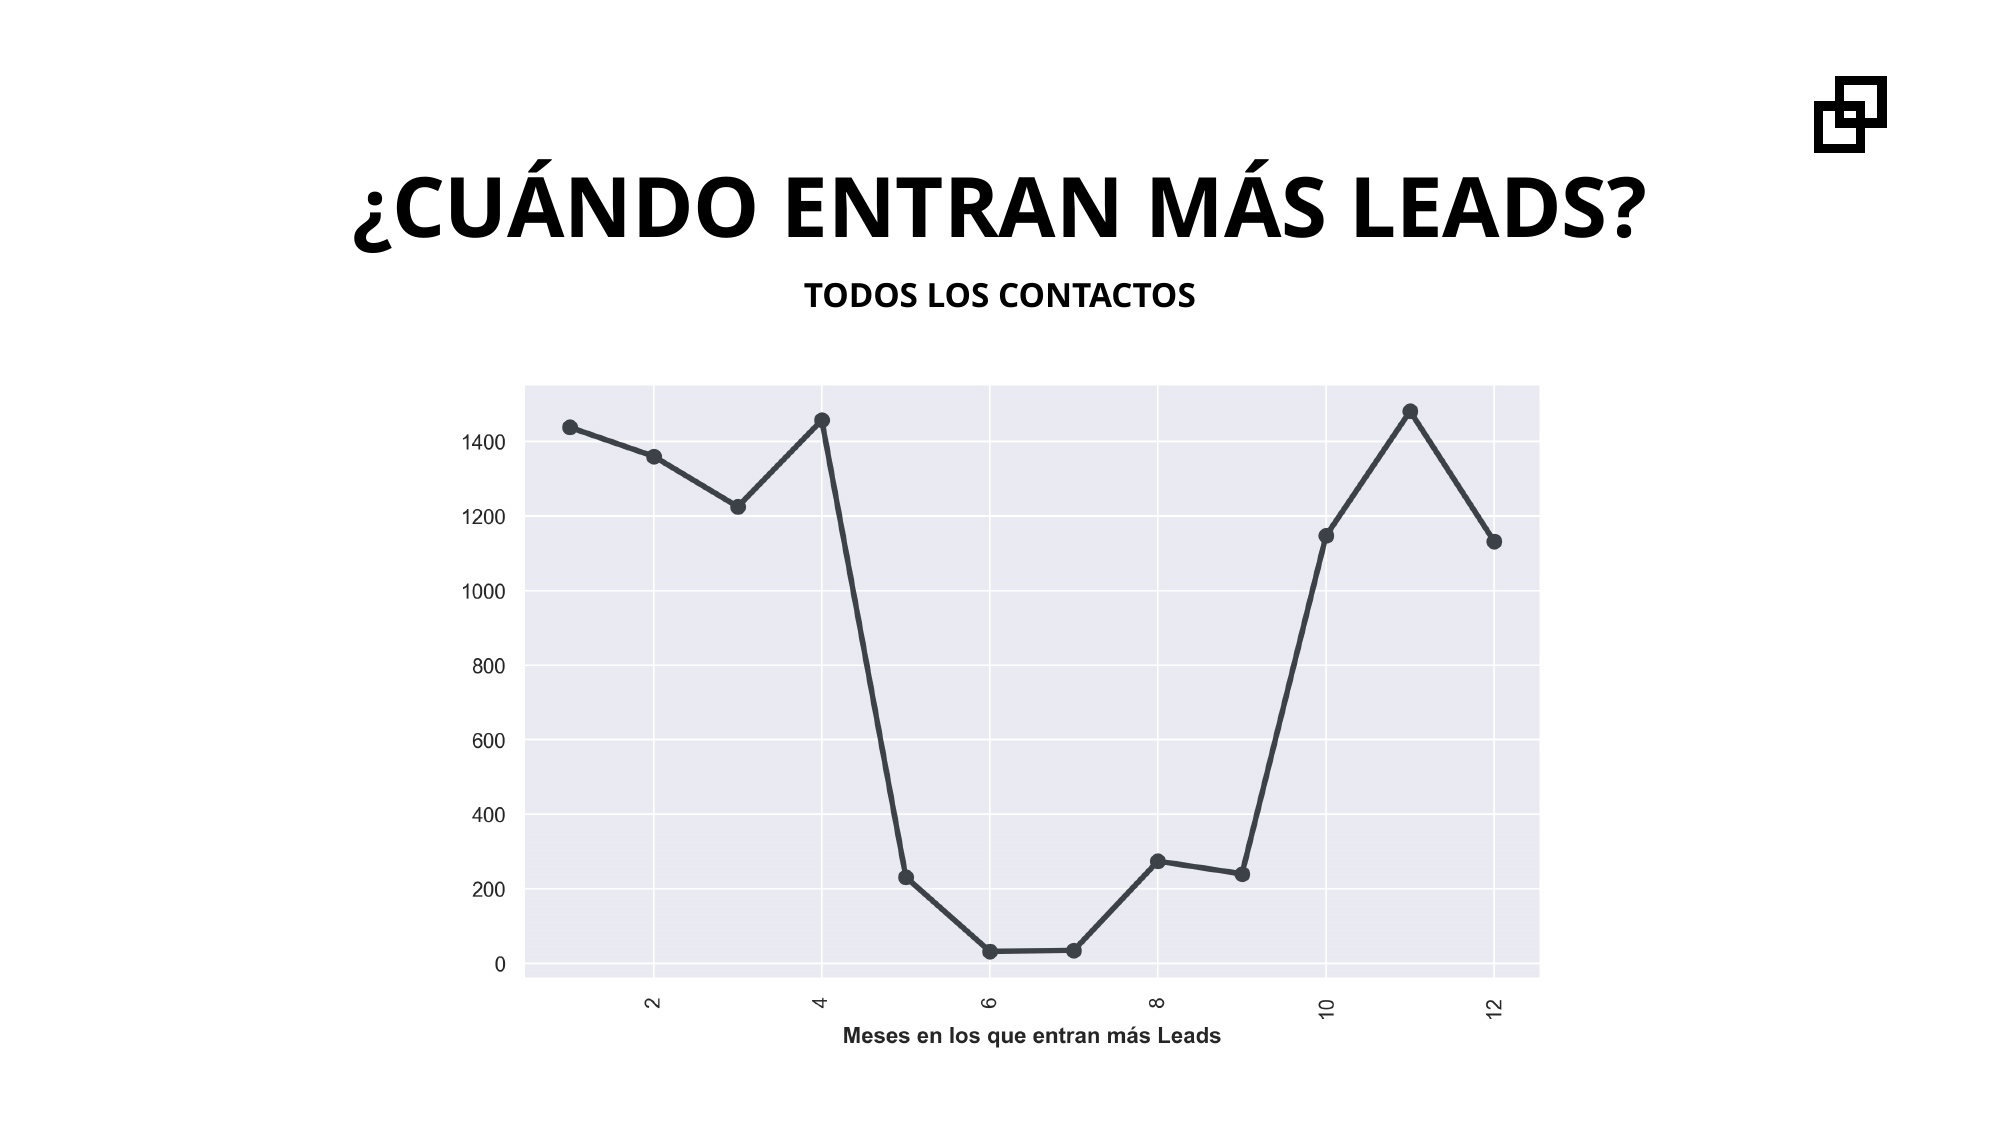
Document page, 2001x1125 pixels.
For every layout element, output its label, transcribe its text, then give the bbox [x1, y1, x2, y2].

text_box [1817, 105, 1862, 149]
text_box ¿CUÁNDO ENTRAN MÁS LEADS? [116, 146, 1884, 262]
text_box [1839, 79, 1883, 124]
picture [447, 371, 1553, 1060]
text_box TODOS LOS CONTACTOS [703, 266, 1297, 322]
